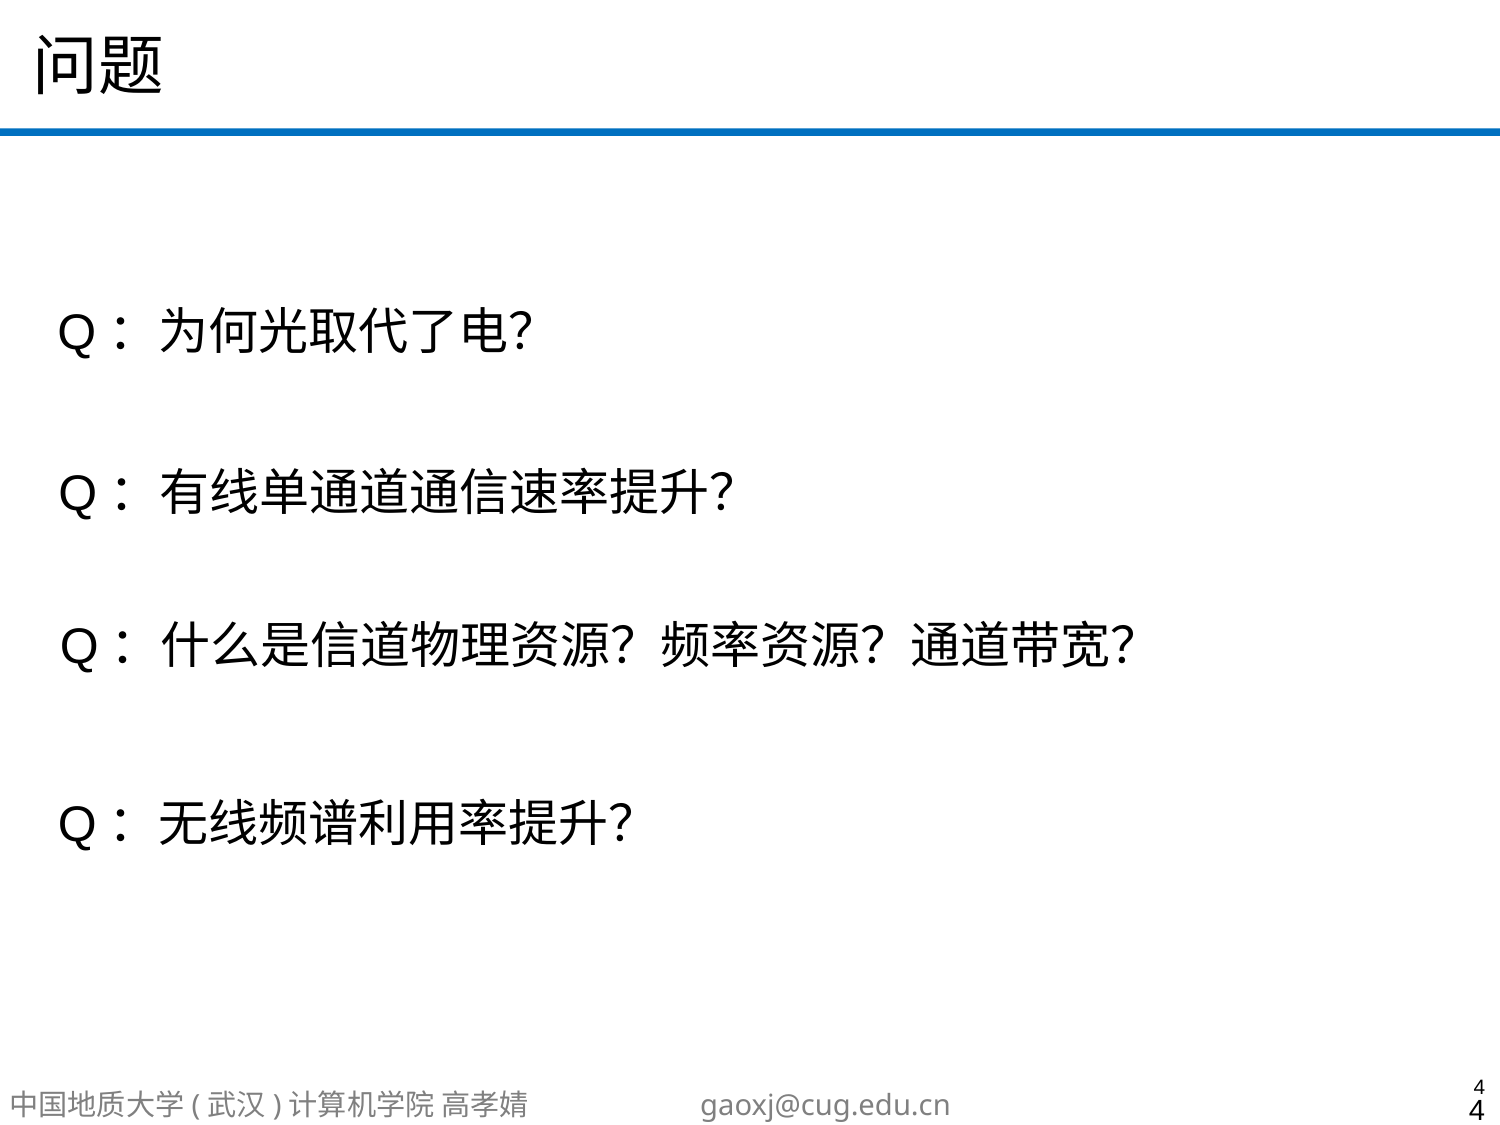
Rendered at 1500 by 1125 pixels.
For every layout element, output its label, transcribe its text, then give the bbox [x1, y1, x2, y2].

title 问题 [17, 16, 1368, 111]
text_box Q：什么是信道物理资源？频率资源？通道带宽？ [45, 606, 1176, 682]
text_box Q：为何光取代了电？ [42, 291, 574, 367]
slide_number 4 [1149, 1070, 1500, 1103]
text_box Q：无线频谱利用率提升？ [43, 783, 674, 859]
text_box Q：有线单通道通信速率提升？ [43, 452, 774, 528]
